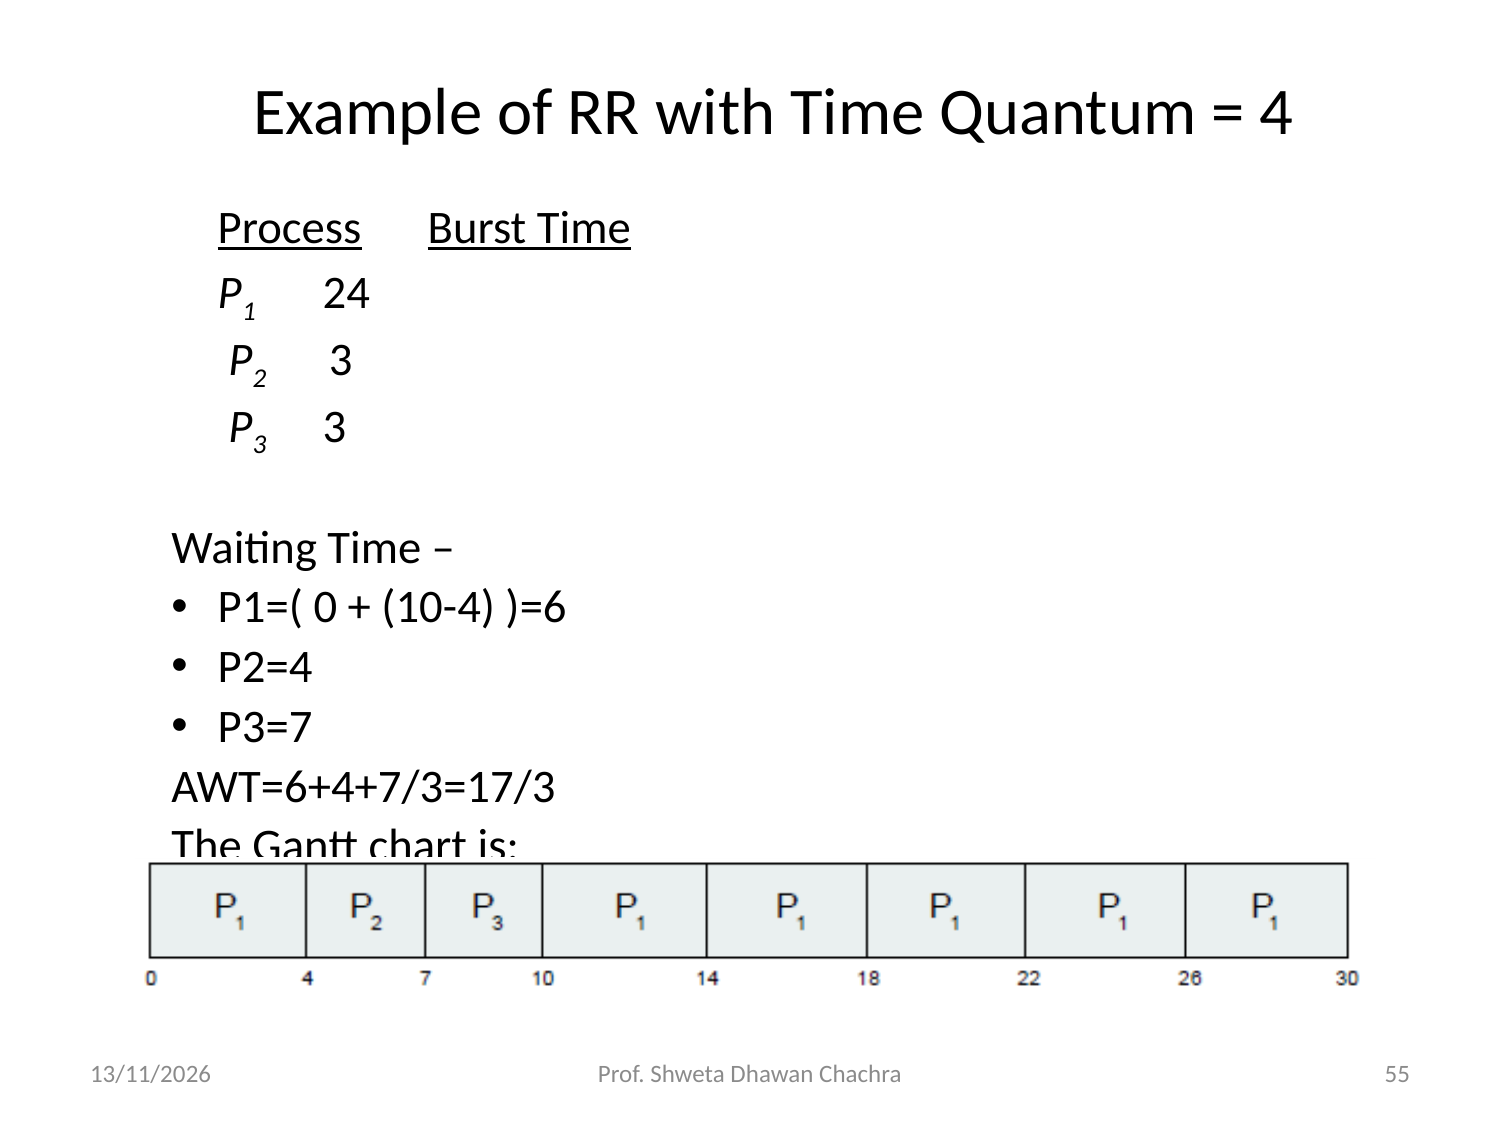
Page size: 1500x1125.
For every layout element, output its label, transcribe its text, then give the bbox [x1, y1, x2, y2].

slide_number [75, 1042, 425, 1103]
footer Prof. Shweta Dhawan Chachra [512, 1042, 988, 1103]
slide_number 55 [1074, 1042, 1425, 1103]
picture [135, 857, 1377, 1000]
list Process Burst Time P1 24 P2 3 P3 3 Waiting Time – P1=( 0 + (10-4) )=6 P2=4 P3=7 AWT=6+4+7/3=17/3 The Gantt chart is: [156, 195, 1363, 856]
title Example of RR with Time Quantum = 4 [138, 54, 1410, 161]
